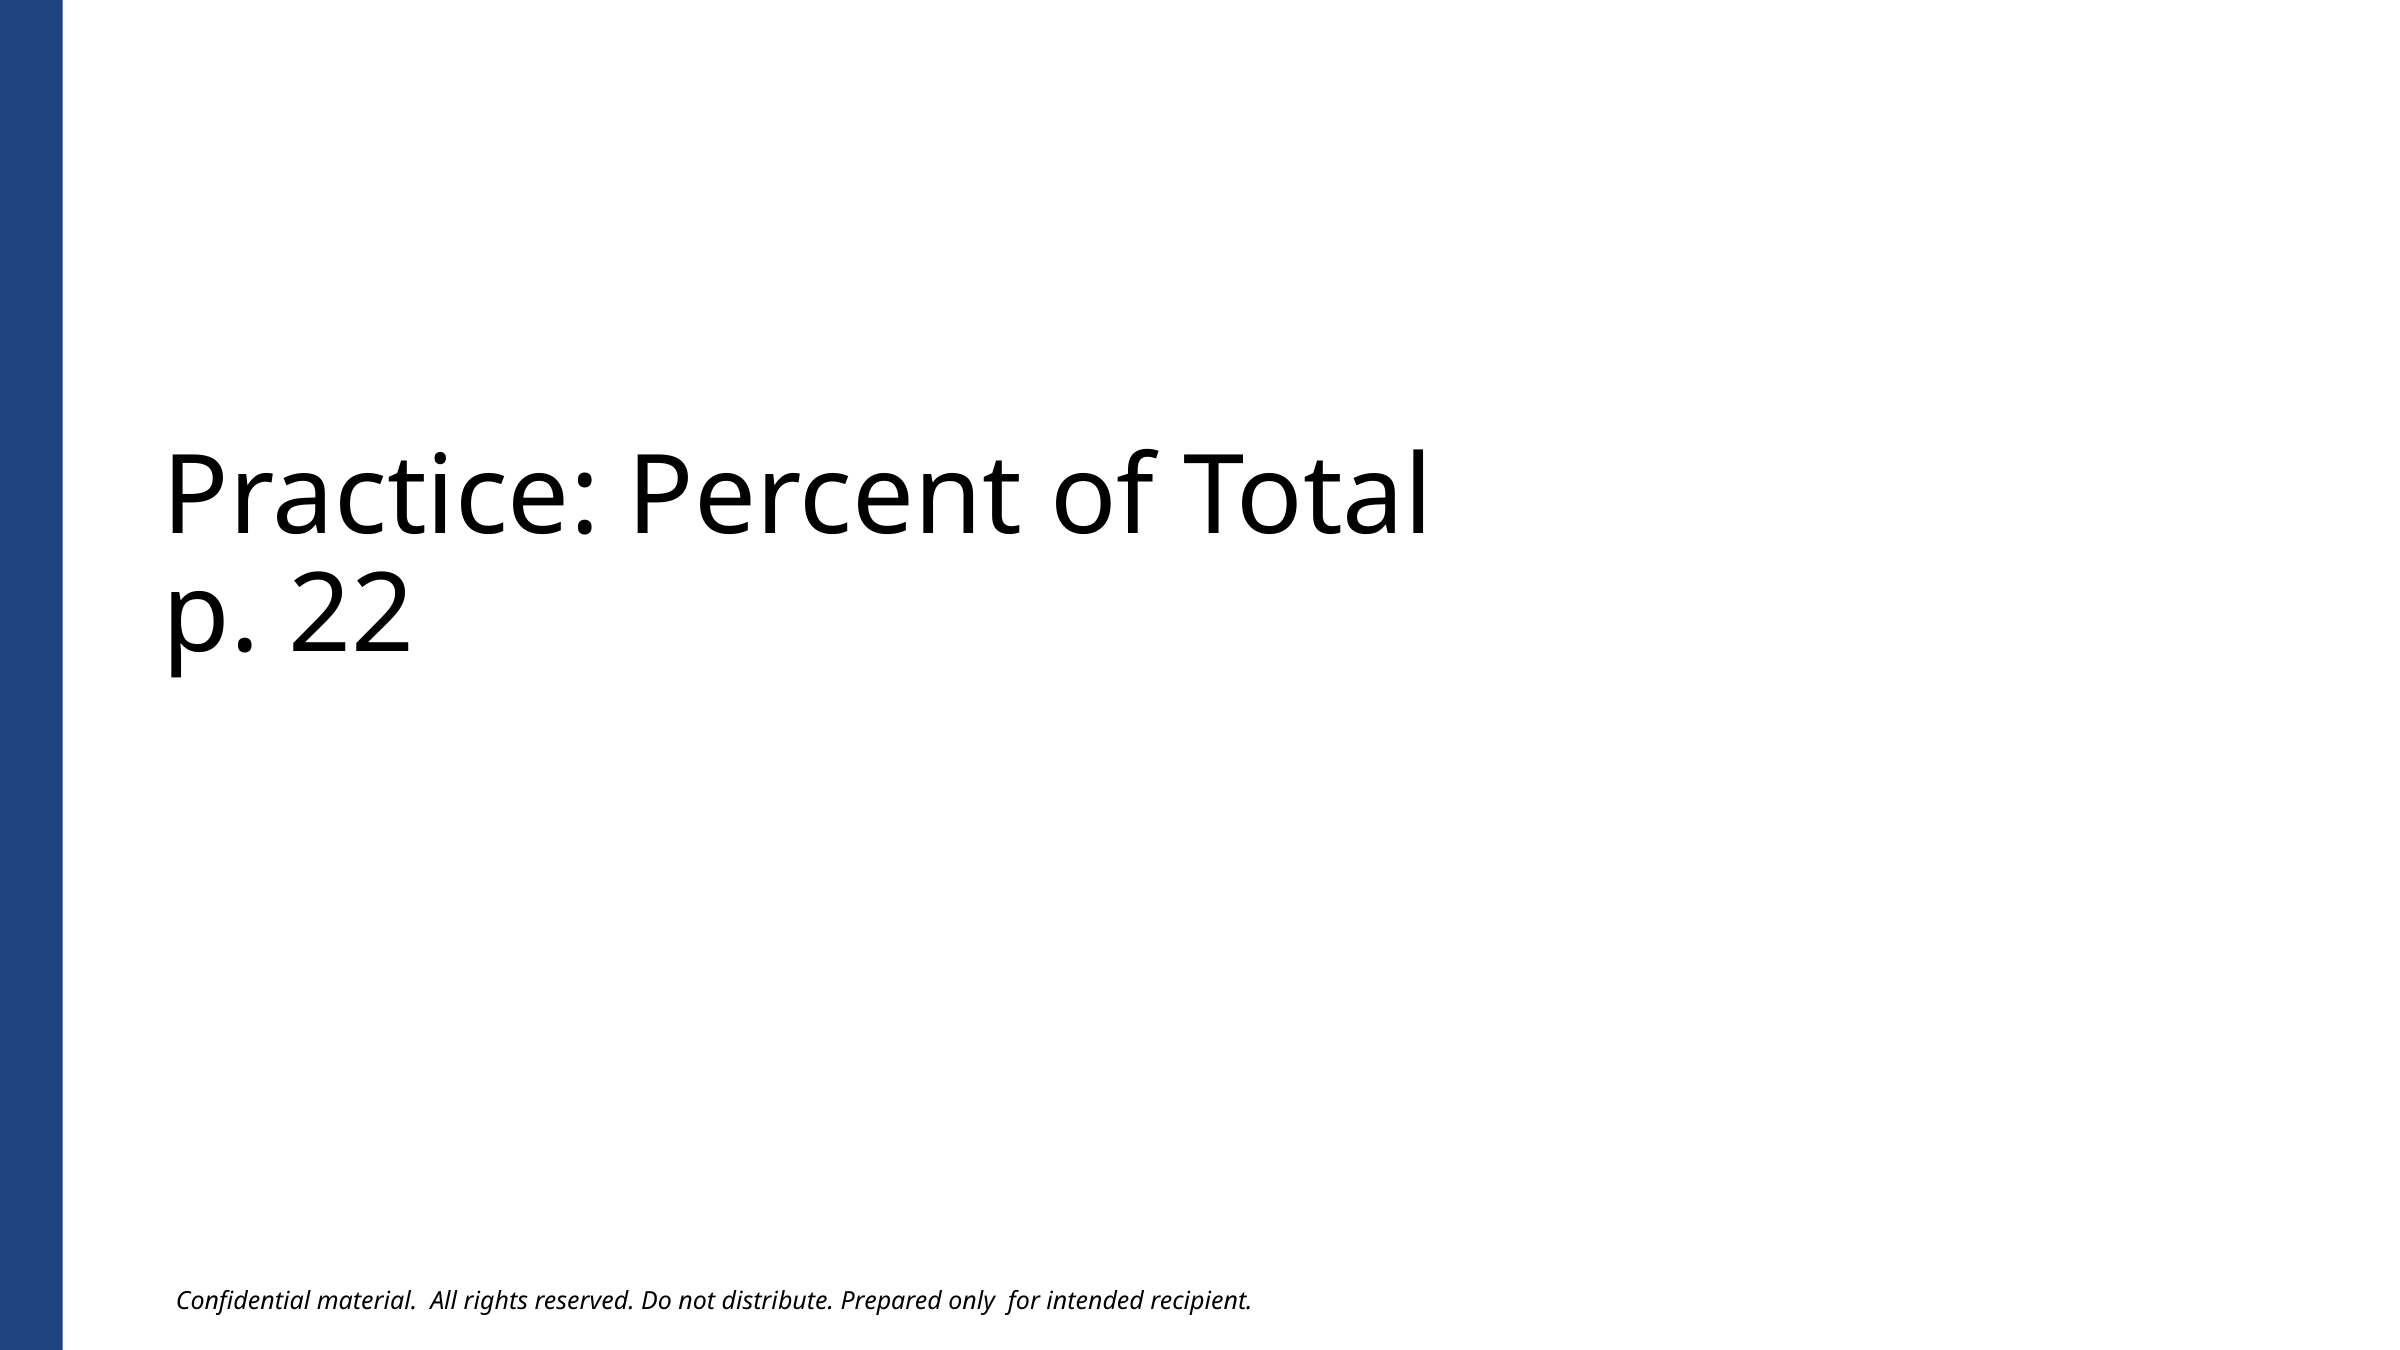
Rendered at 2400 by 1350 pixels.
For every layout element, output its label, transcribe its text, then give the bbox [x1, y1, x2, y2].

title Practice: Percent of Total p. 22 [147, 426, 2218, 688]
